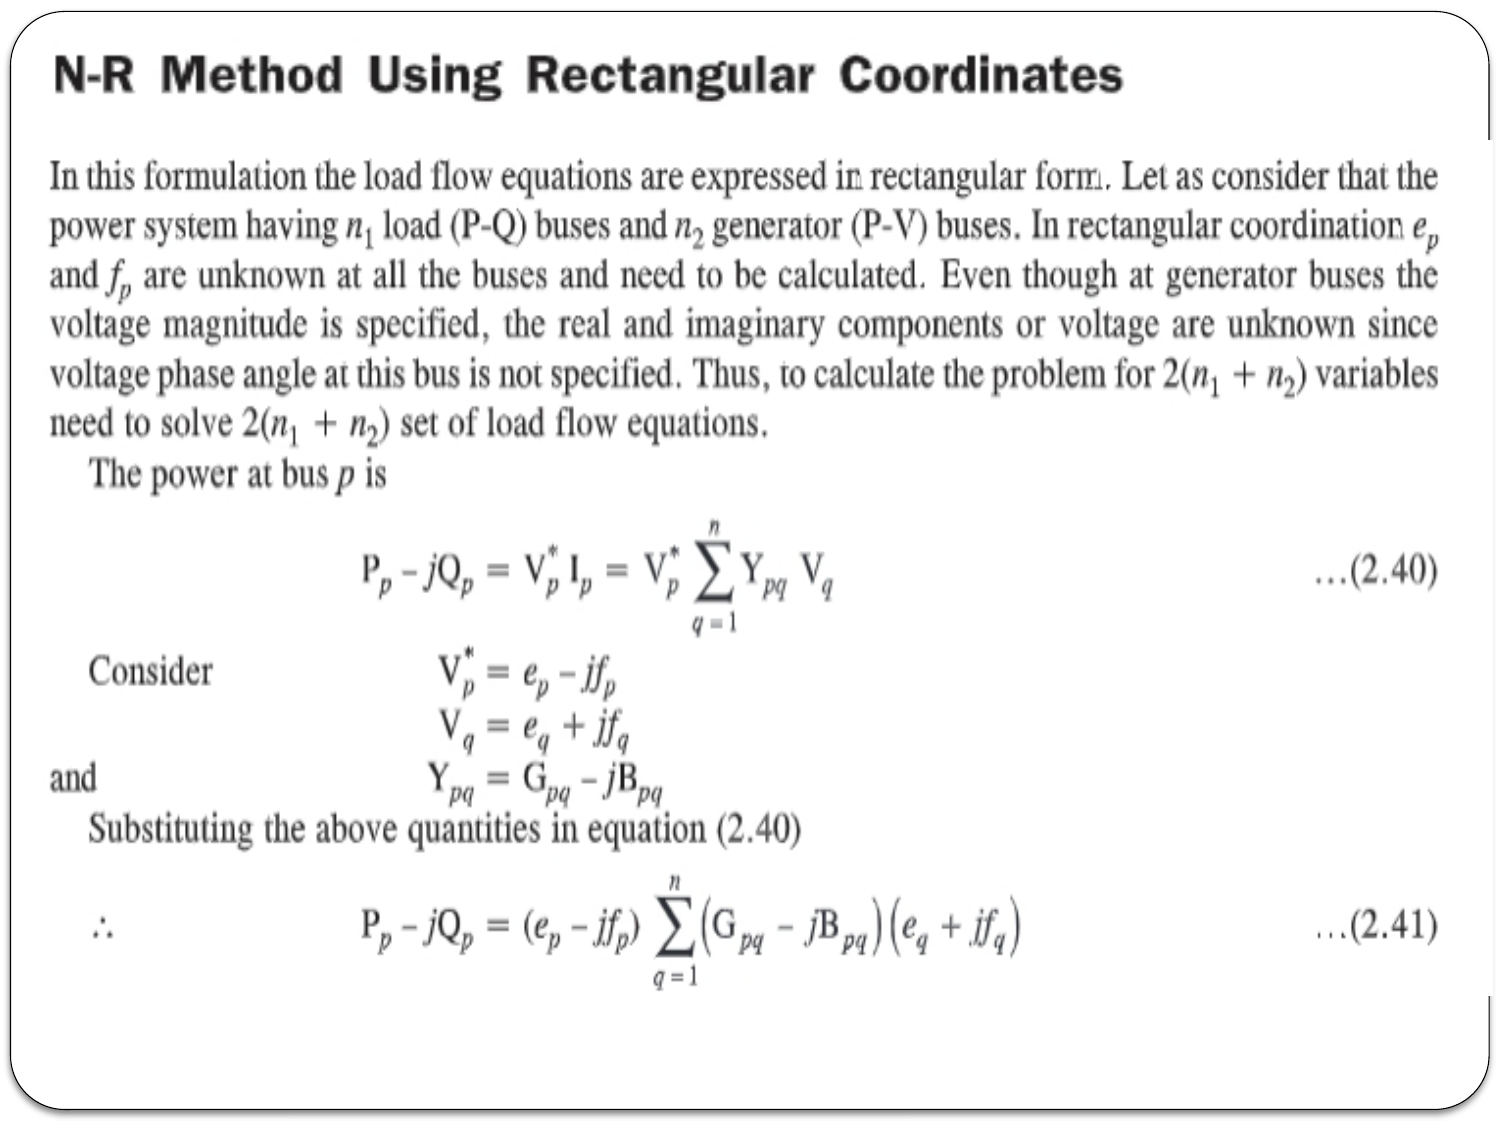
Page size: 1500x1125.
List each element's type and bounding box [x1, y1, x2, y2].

picture [46, 34, 1180, 118]
picture [34, 140, 1493, 997]
